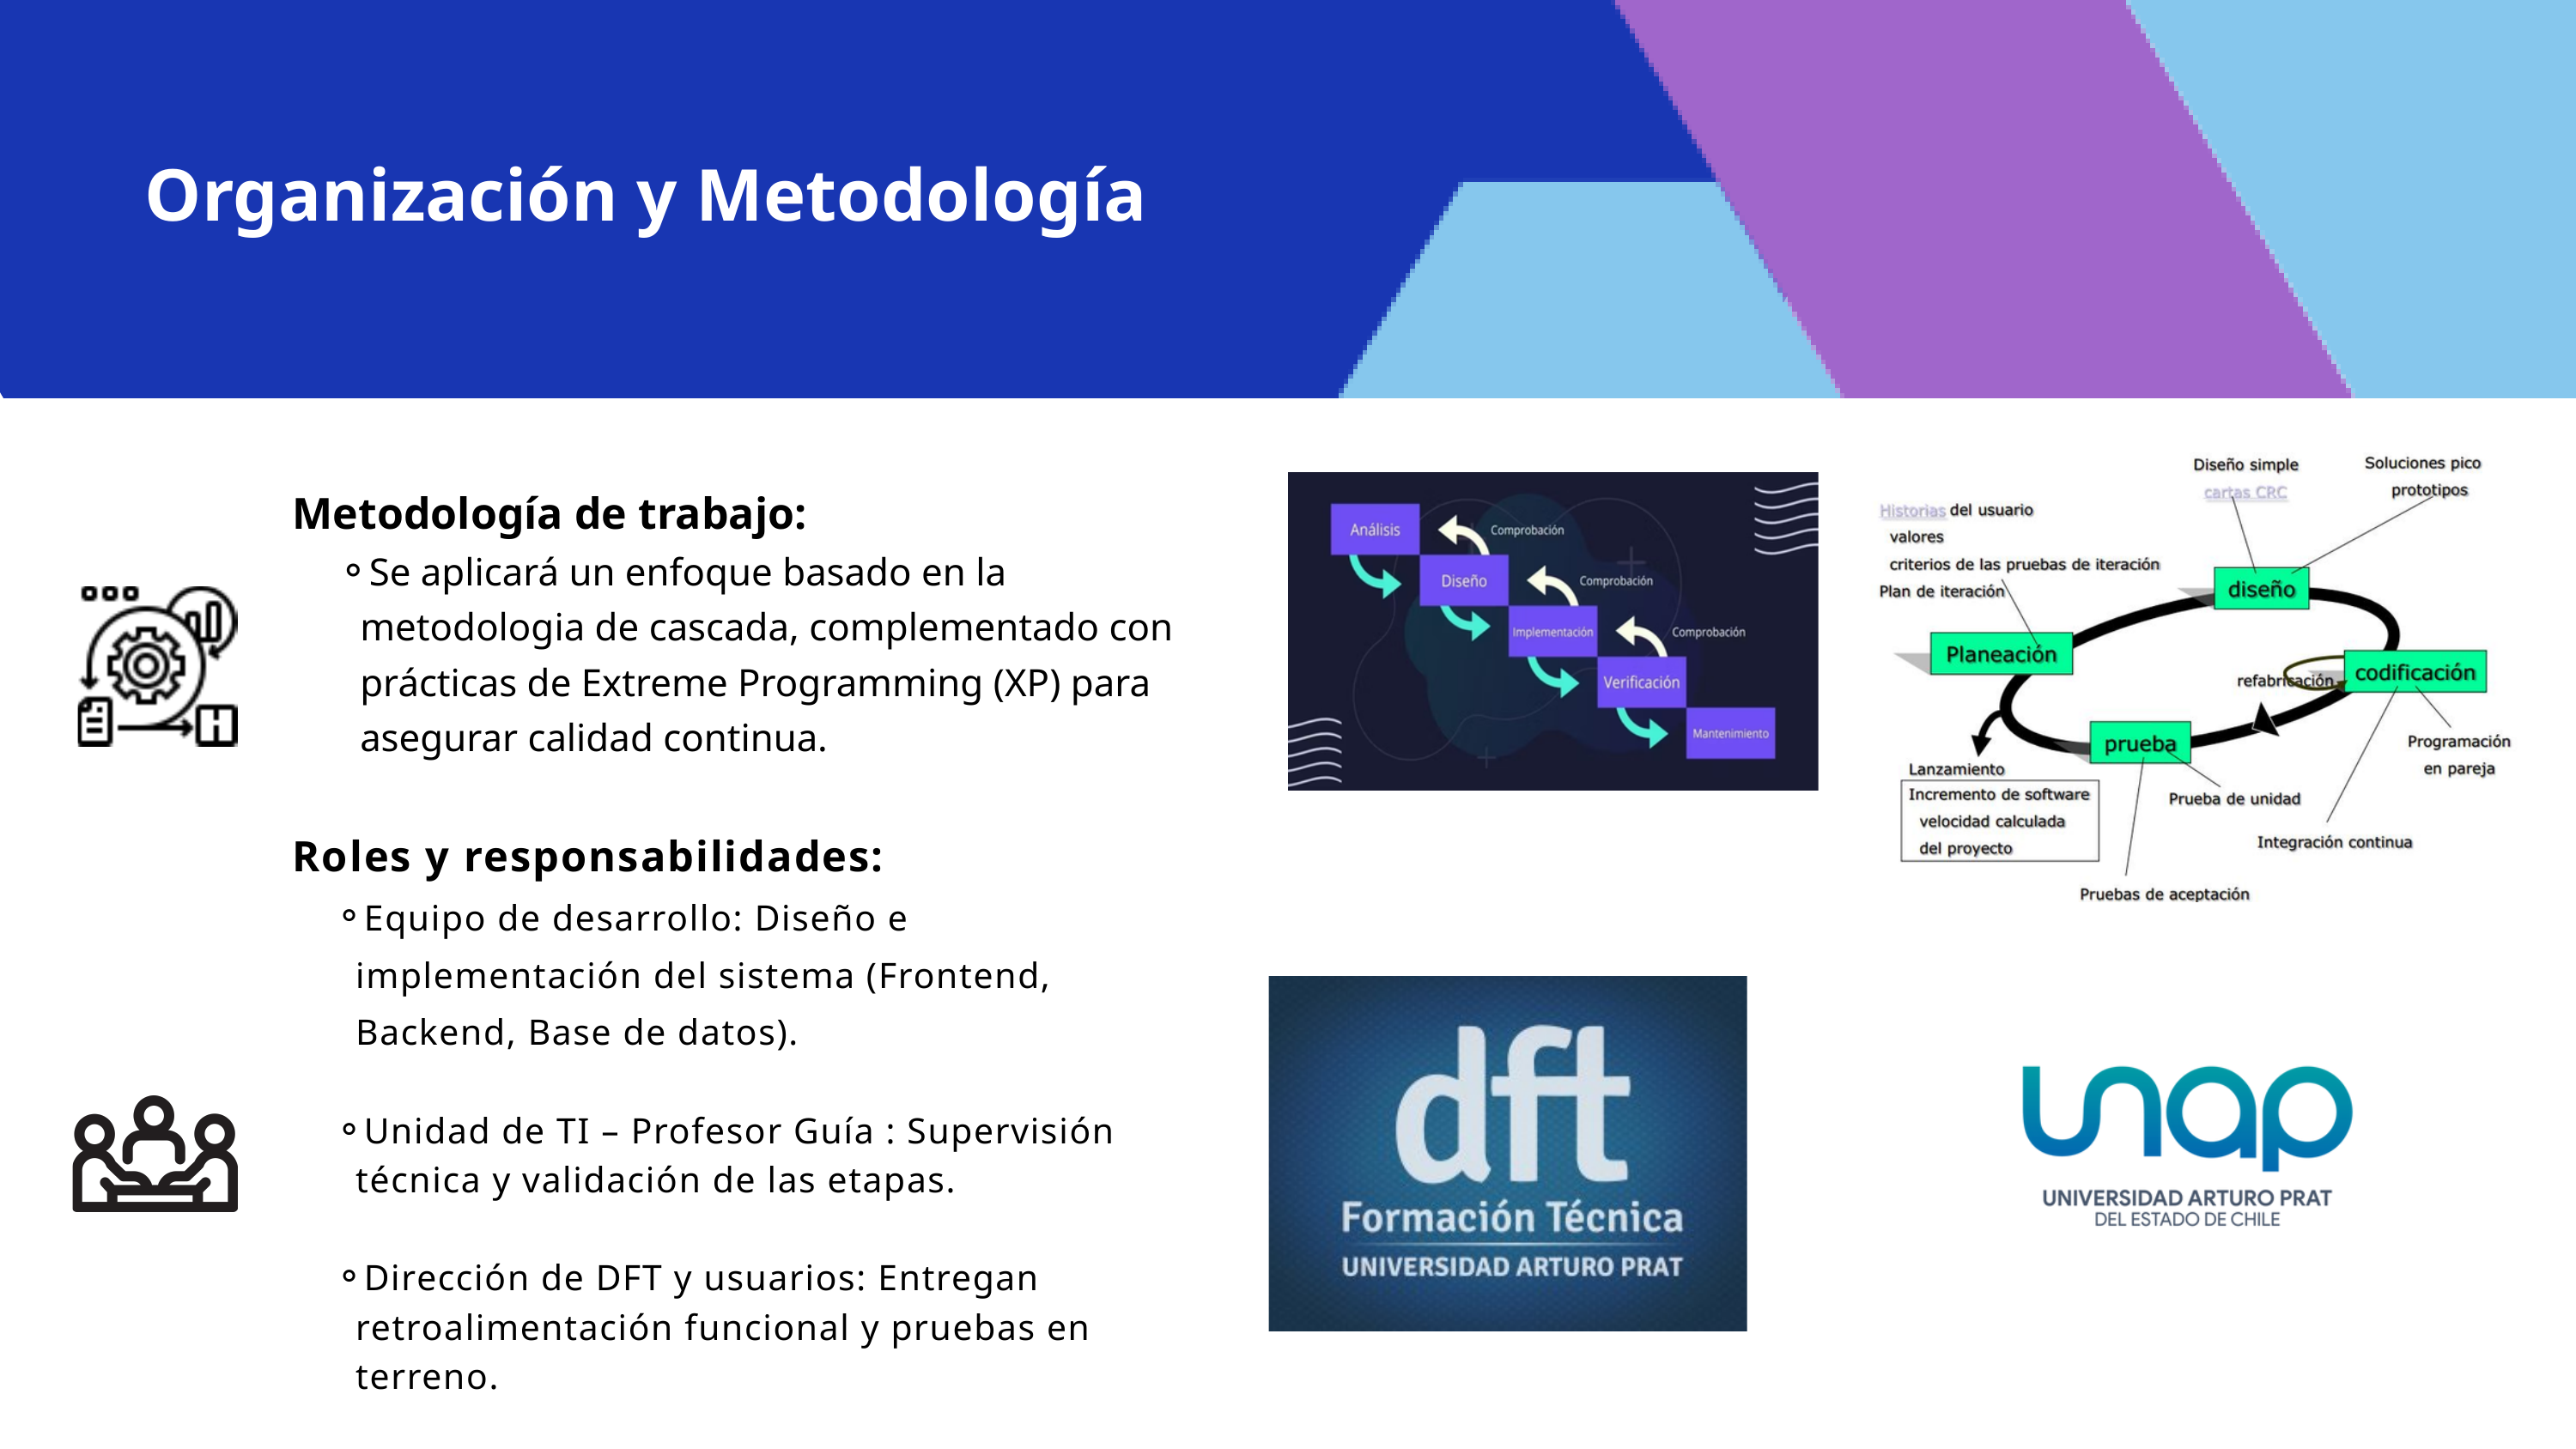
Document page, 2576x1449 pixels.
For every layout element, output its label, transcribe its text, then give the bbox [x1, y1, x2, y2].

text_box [1857, 431, 2518, 902]
text_box [77, 586, 238, 747]
text_box [72, 1095, 238, 1212]
text_box [1988, 0, 2576, 398]
text_box Metodología de trabajo: Se aplicará un enfoque basado en la metodologia de cascada, complementado con prácticas de Extreme Programming (XP) para asegurar calidad continua. [292, 475, 1234, 815]
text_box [0, 0, 1982, 399]
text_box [1949, 961, 2427, 1332]
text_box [1287, 472, 1819, 791]
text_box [1268, 975, 1748, 1332]
text_box Roles y responsabilidades: Equipo de desarrollo: Diseño e implementación del sistema (Frontend, Backend, Base de datos). Unidad de TI – Profesor Guía : Supervisión técnica y validación de las etapas. Dirección de DFT y usuarios: Entregan retroalimentación funcional y pruebas en terreno. [292, 811, 1123, 1397]
